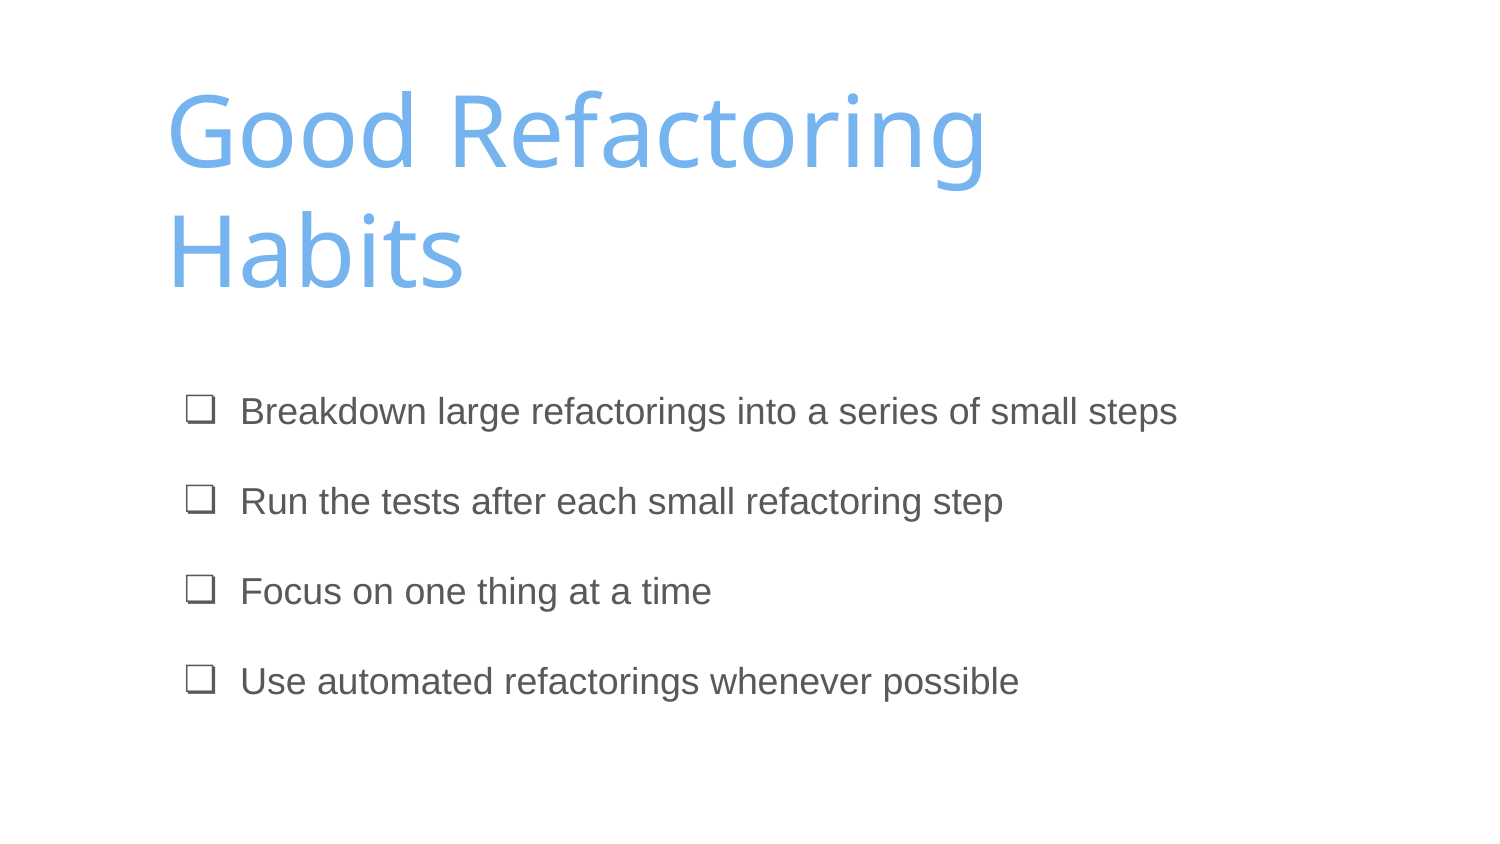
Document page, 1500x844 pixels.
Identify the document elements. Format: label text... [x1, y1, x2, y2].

title Good Refactoring Habits [149, 47, 1267, 323]
text_box Breakdown large refactorings into a series of small steps Run the tests after each small refactoring step Focus on one thing at a time Use automated refactorings whenever possible [149, 371, 1381, 760]
